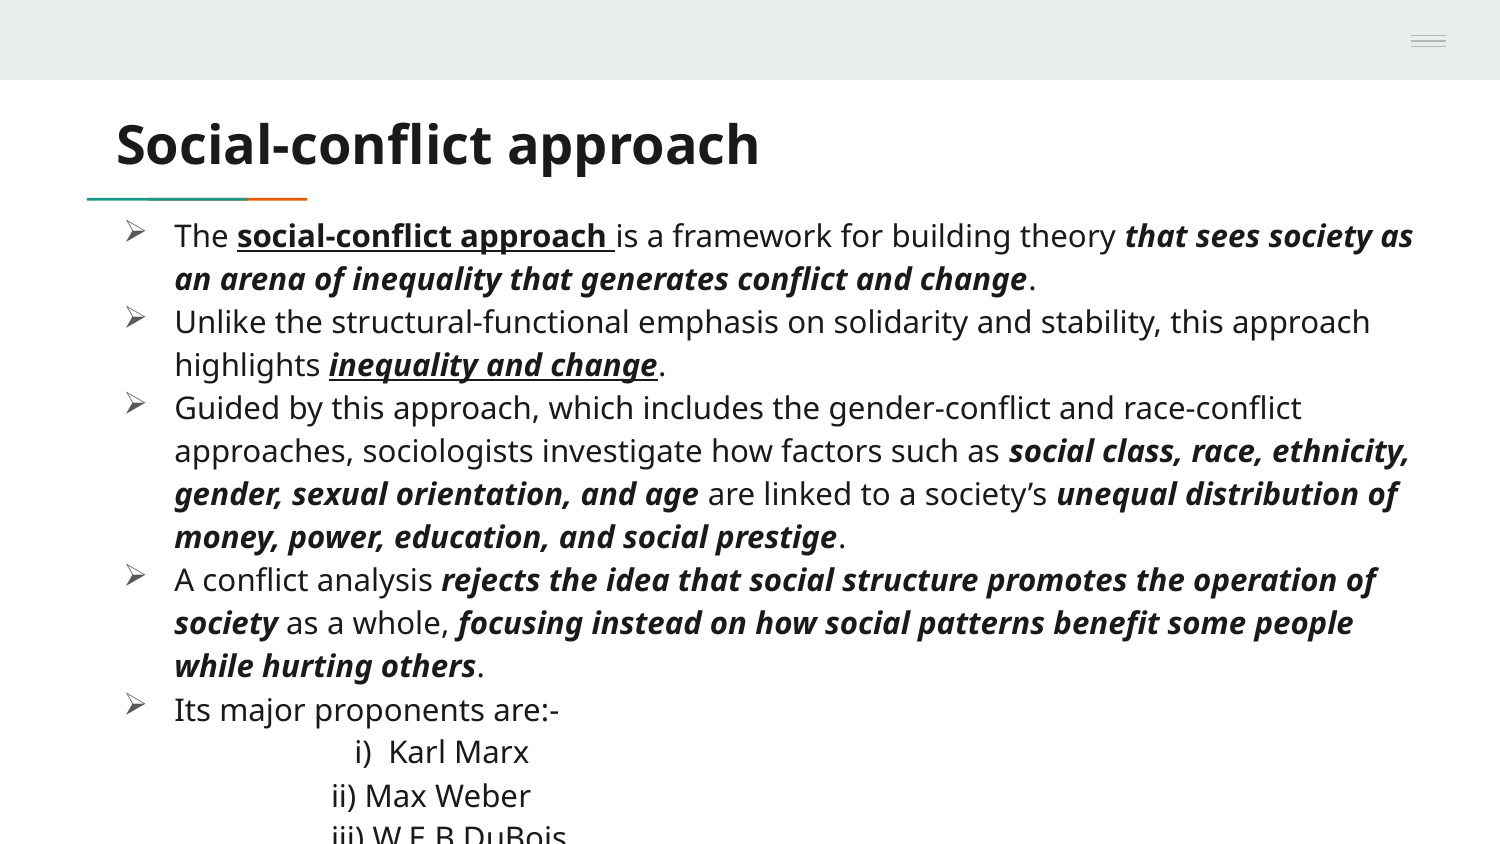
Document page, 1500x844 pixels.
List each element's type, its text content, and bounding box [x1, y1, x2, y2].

list The social-conflict approach is a framework for building theory that sees society as an arena of inequality that generates conflict and change. Unlike the structural-functional emphasis on solidarity and stability, this approach highlights inequality and change. Guided by this approach, which includes the gender-conflict and race-conflict approaches, sociologists investigate how factors such as social class, race, ethnicity, gender, sexual orientation, and age are linked to a society’s unequal distribution of money, power, education, and social prestige. A conflict analysis rejects the idea that social structure promotes the operation of society as a whole, focusing instead on how social patterns benefit some people while hurting others. Its major proponents are:- i) Karl Marx ii) Max Weber iii) W.E.B DuBois [84, 195, 1457, 820]
title Social-conflict approach [101, 94, 1384, 181]
